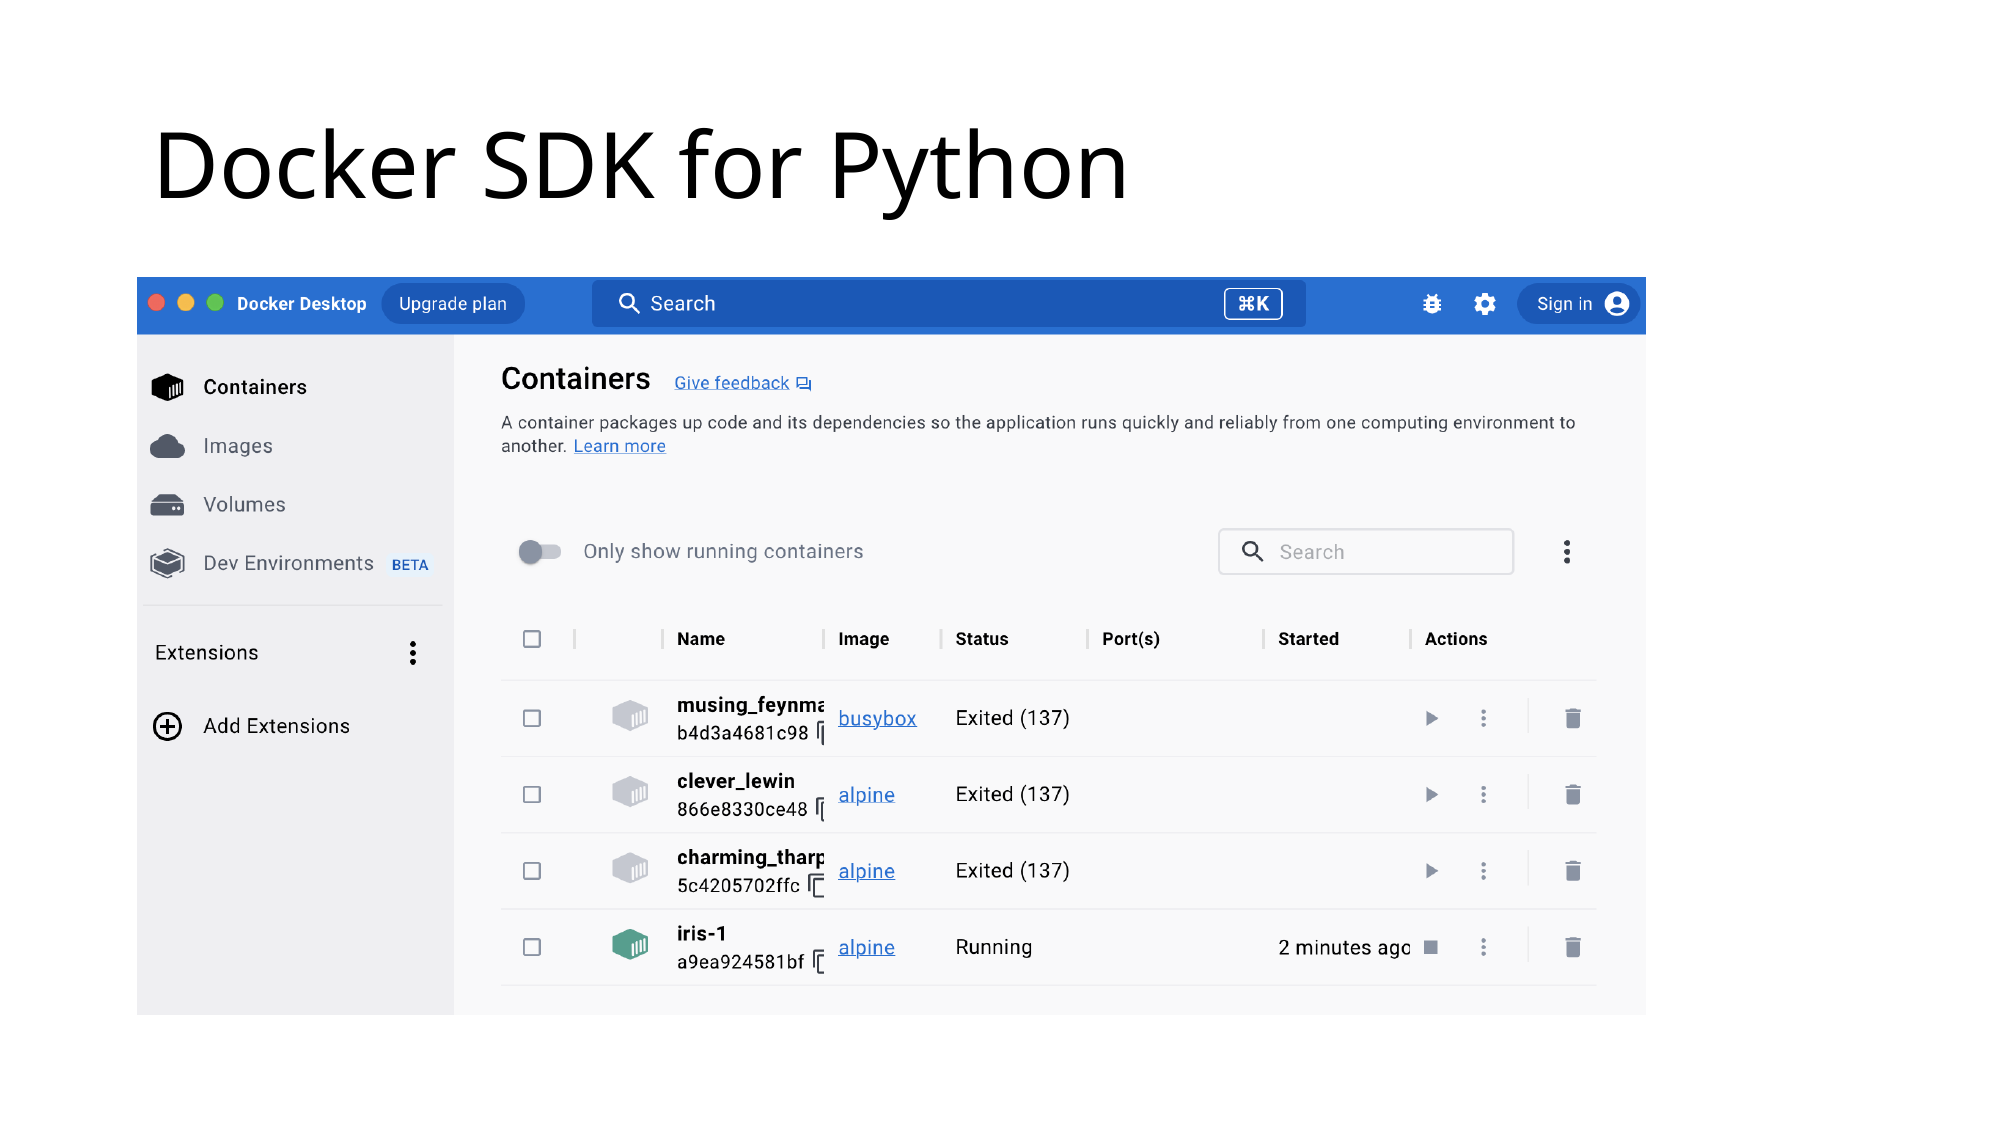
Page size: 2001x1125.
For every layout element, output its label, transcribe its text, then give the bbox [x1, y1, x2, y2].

picture [137, 277, 1646, 1015]
title Docker SDK for Python [137, 59, 1863, 278]
